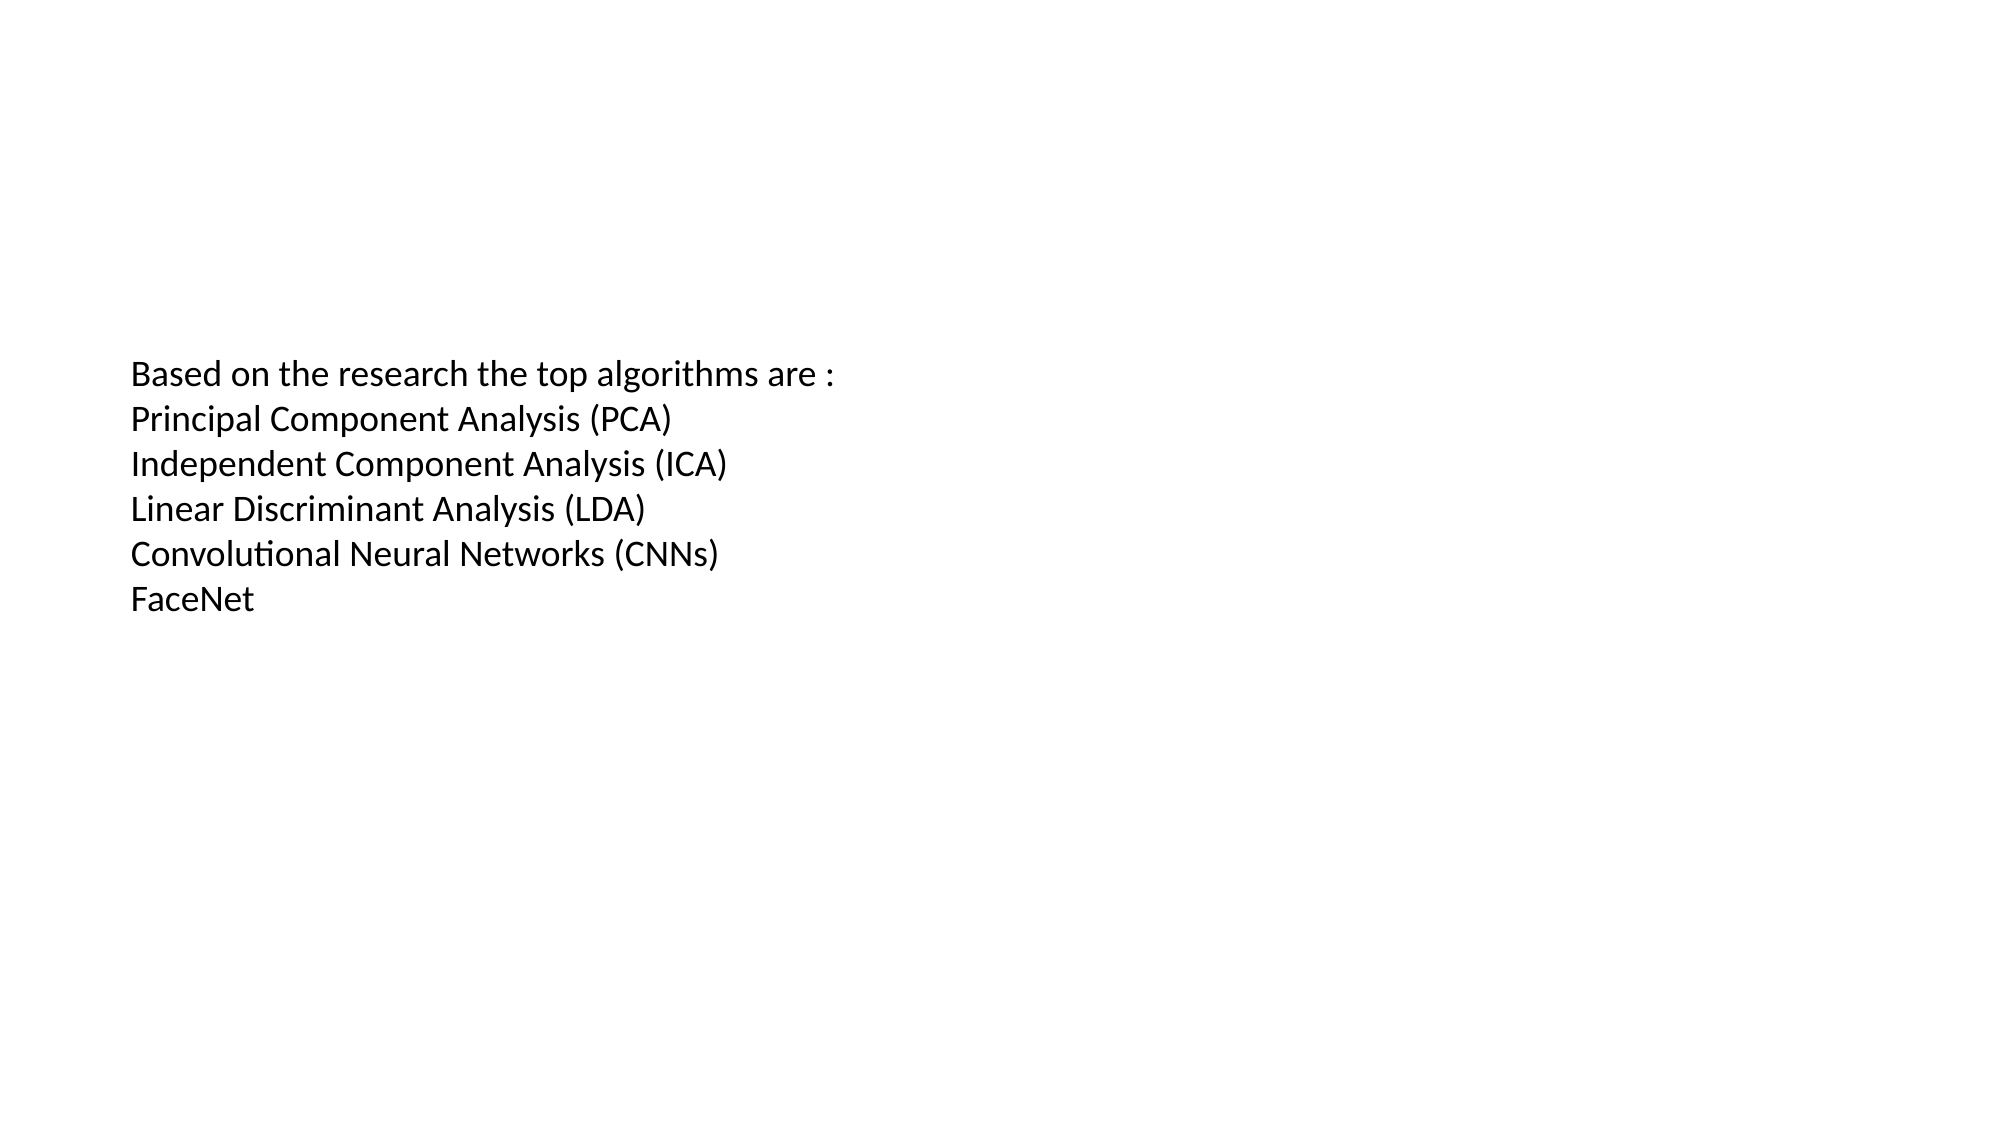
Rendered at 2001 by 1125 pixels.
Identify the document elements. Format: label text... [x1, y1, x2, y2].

text_box Based on the research the top algorithms are : Principal Component Analysis (PCA) Independent Component Analysis (ICA) Linear Discriminant Analysis (LDA) Convolutional Neural Networks (CNNs) FaceNet [116, 341, 2000, 672]
